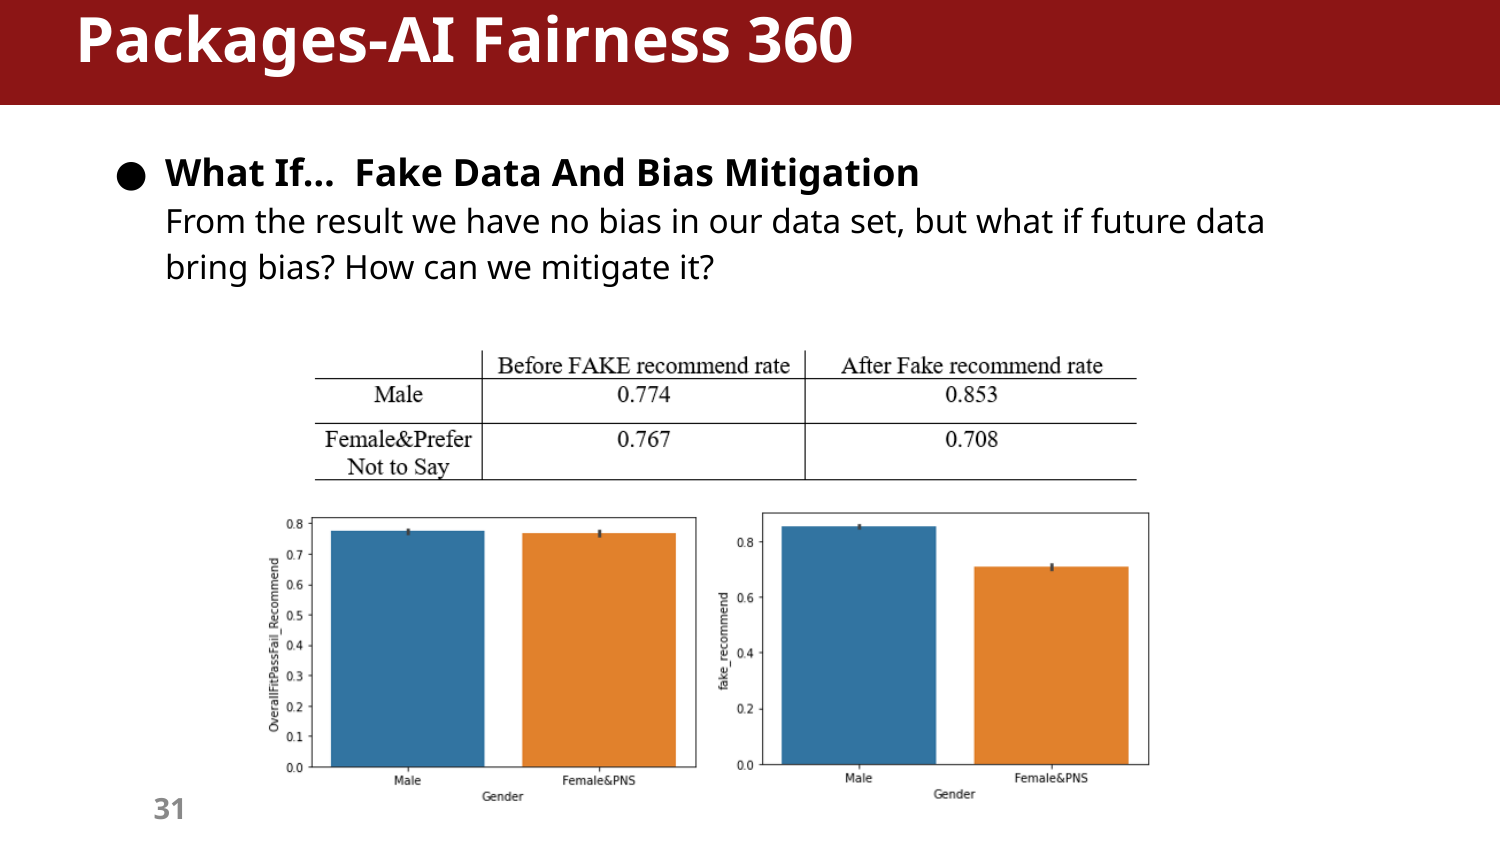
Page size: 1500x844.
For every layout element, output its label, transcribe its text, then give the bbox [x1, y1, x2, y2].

slide_number 31 [138, 788, 278, 833]
picture [253, 331, 1185, 818]
text_box Packages-AI Fairness 360 [74, 16, 1403, 83]
text_box What If… Fake Data And Bias Mitigation From the result we have no bias in our data set, but what if future data bring bias? How can we mitigate it? [74, 127, 1364, 769]
